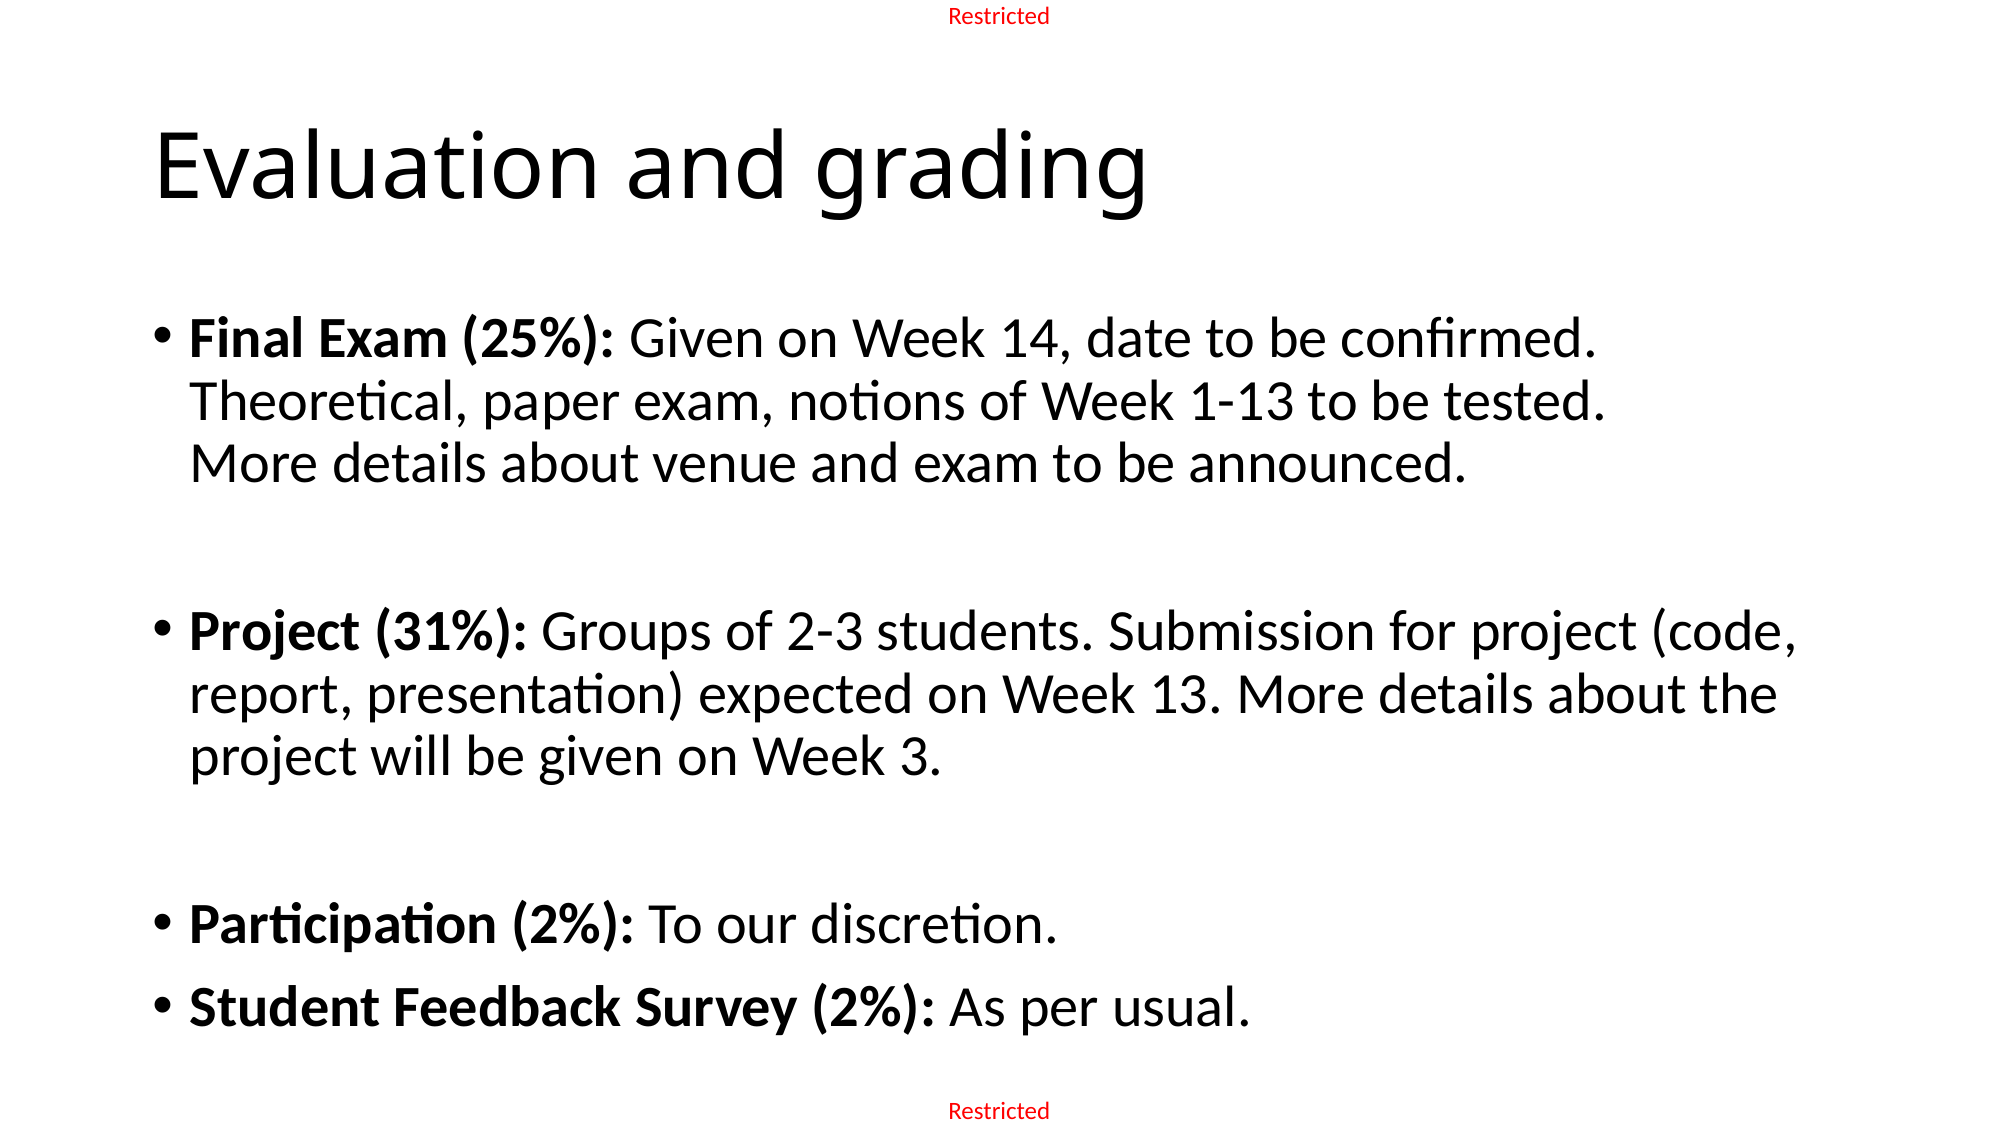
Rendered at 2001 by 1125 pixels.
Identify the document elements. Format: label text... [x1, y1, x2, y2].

list Final Exam (25%): Given on Week 14, date to be confirmed. Theoretical, paper exam, notions of Week 1-13 to be tested. More details about venue and exam to be announced. Project (31%): Groups of 2-3 students. Submission for project (code, report, presentation) expected on Week 13. More details about the project will be given on Week 3. Participation (2%): To our discretion. Student Feedback Survey (2%): As per usual. [137, 299, 1863, 1125]
title Evaluation and grading [137, 59, 1863, 278]
